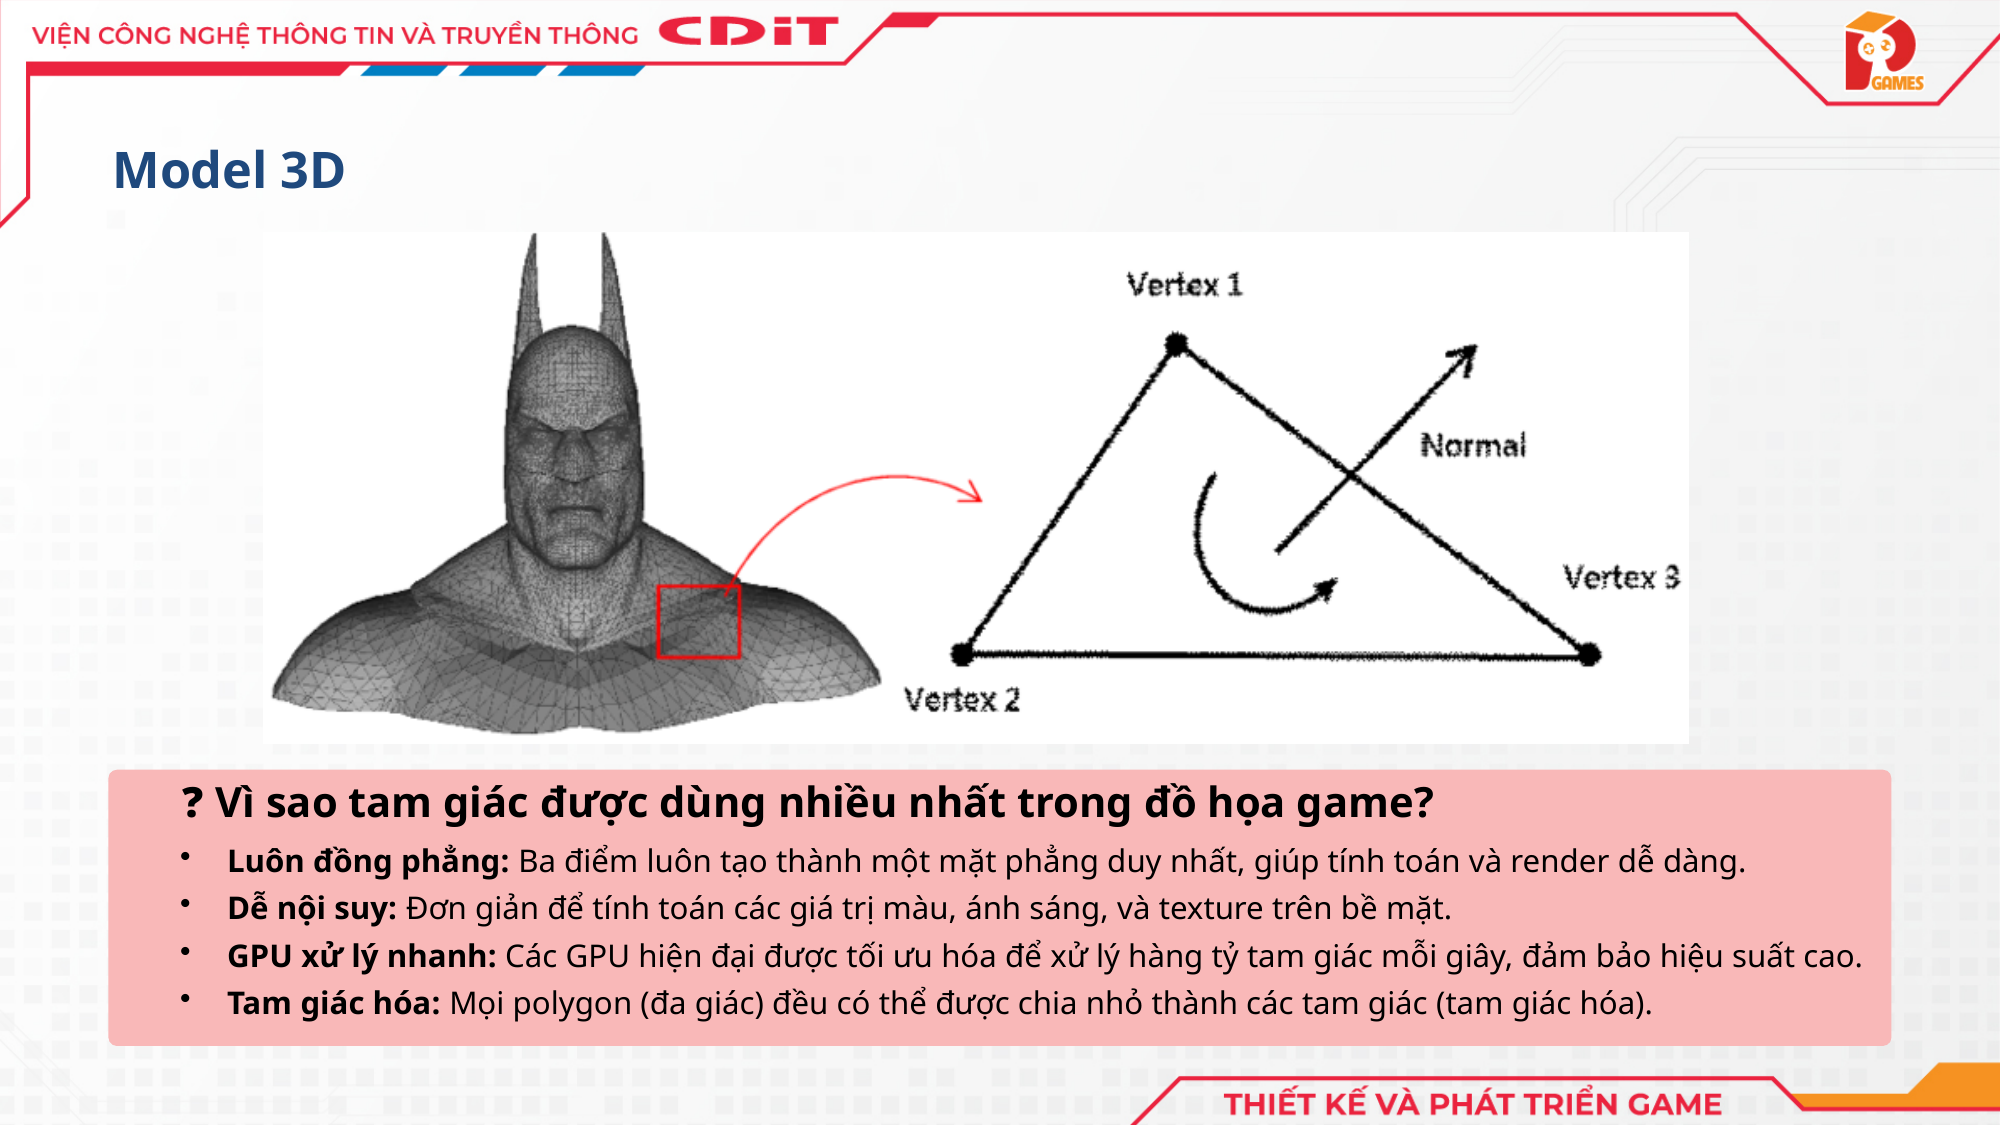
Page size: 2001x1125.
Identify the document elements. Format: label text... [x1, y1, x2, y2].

text_box GPU xử lý nhanh: Các GPU hiện đại được tối ưu hóa để xử lý hàng tỷ tam giác mỗi giây, đảm bảo hiệu suất cao. [180, 941, 1872, 982]
text_box Dễ nội suy: Đơn giản để tính toán các giá trị màu, ánh sáng, và texture trên bề mặt. [180, 893, 1872, 935]
picture [0, 0, 2000, 1125]
text_box Tam giác hóa: Mọi polygon (đa giác) đều có thể được chia nhỏ thành các tam giác (tam giác hóa). [180, 988, 1872, 1029]
text_box [108, 769, 1892, 1046]
text_box Model 3D [112, 135, 977, 199]
text_box Luôn đồng phẳng: Ba điểm luôn tạo thành một mặt phẳng duy nhất, giúp tính toán và render dễ dàng. [180, 846, 1872, 887]
text_box ❓ Vì sao tam giác được dùng nhiều nhất trong đồ họa game? [180, 794, 1023, 827]
